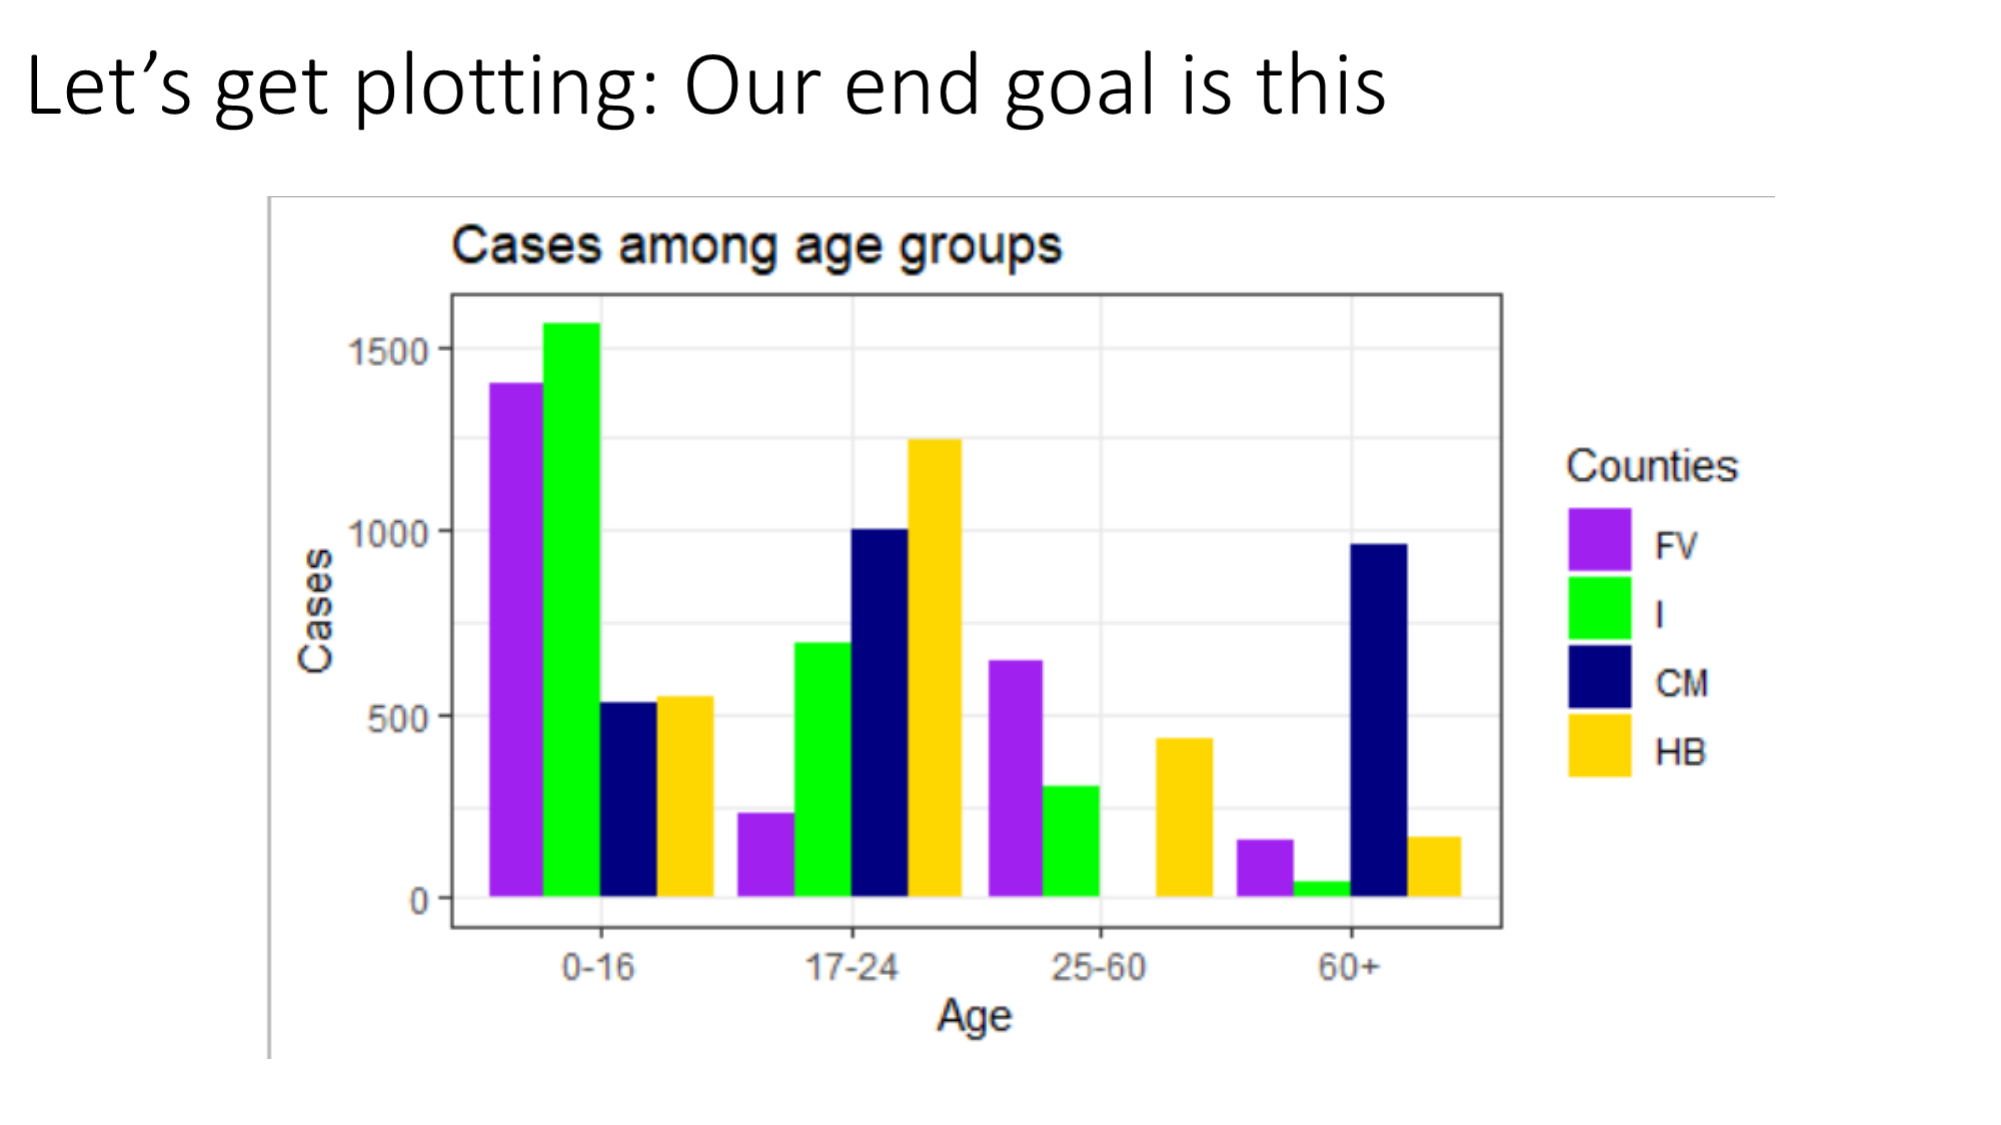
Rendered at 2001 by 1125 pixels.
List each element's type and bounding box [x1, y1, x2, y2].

picture [0, 0, 1775, 1059]
